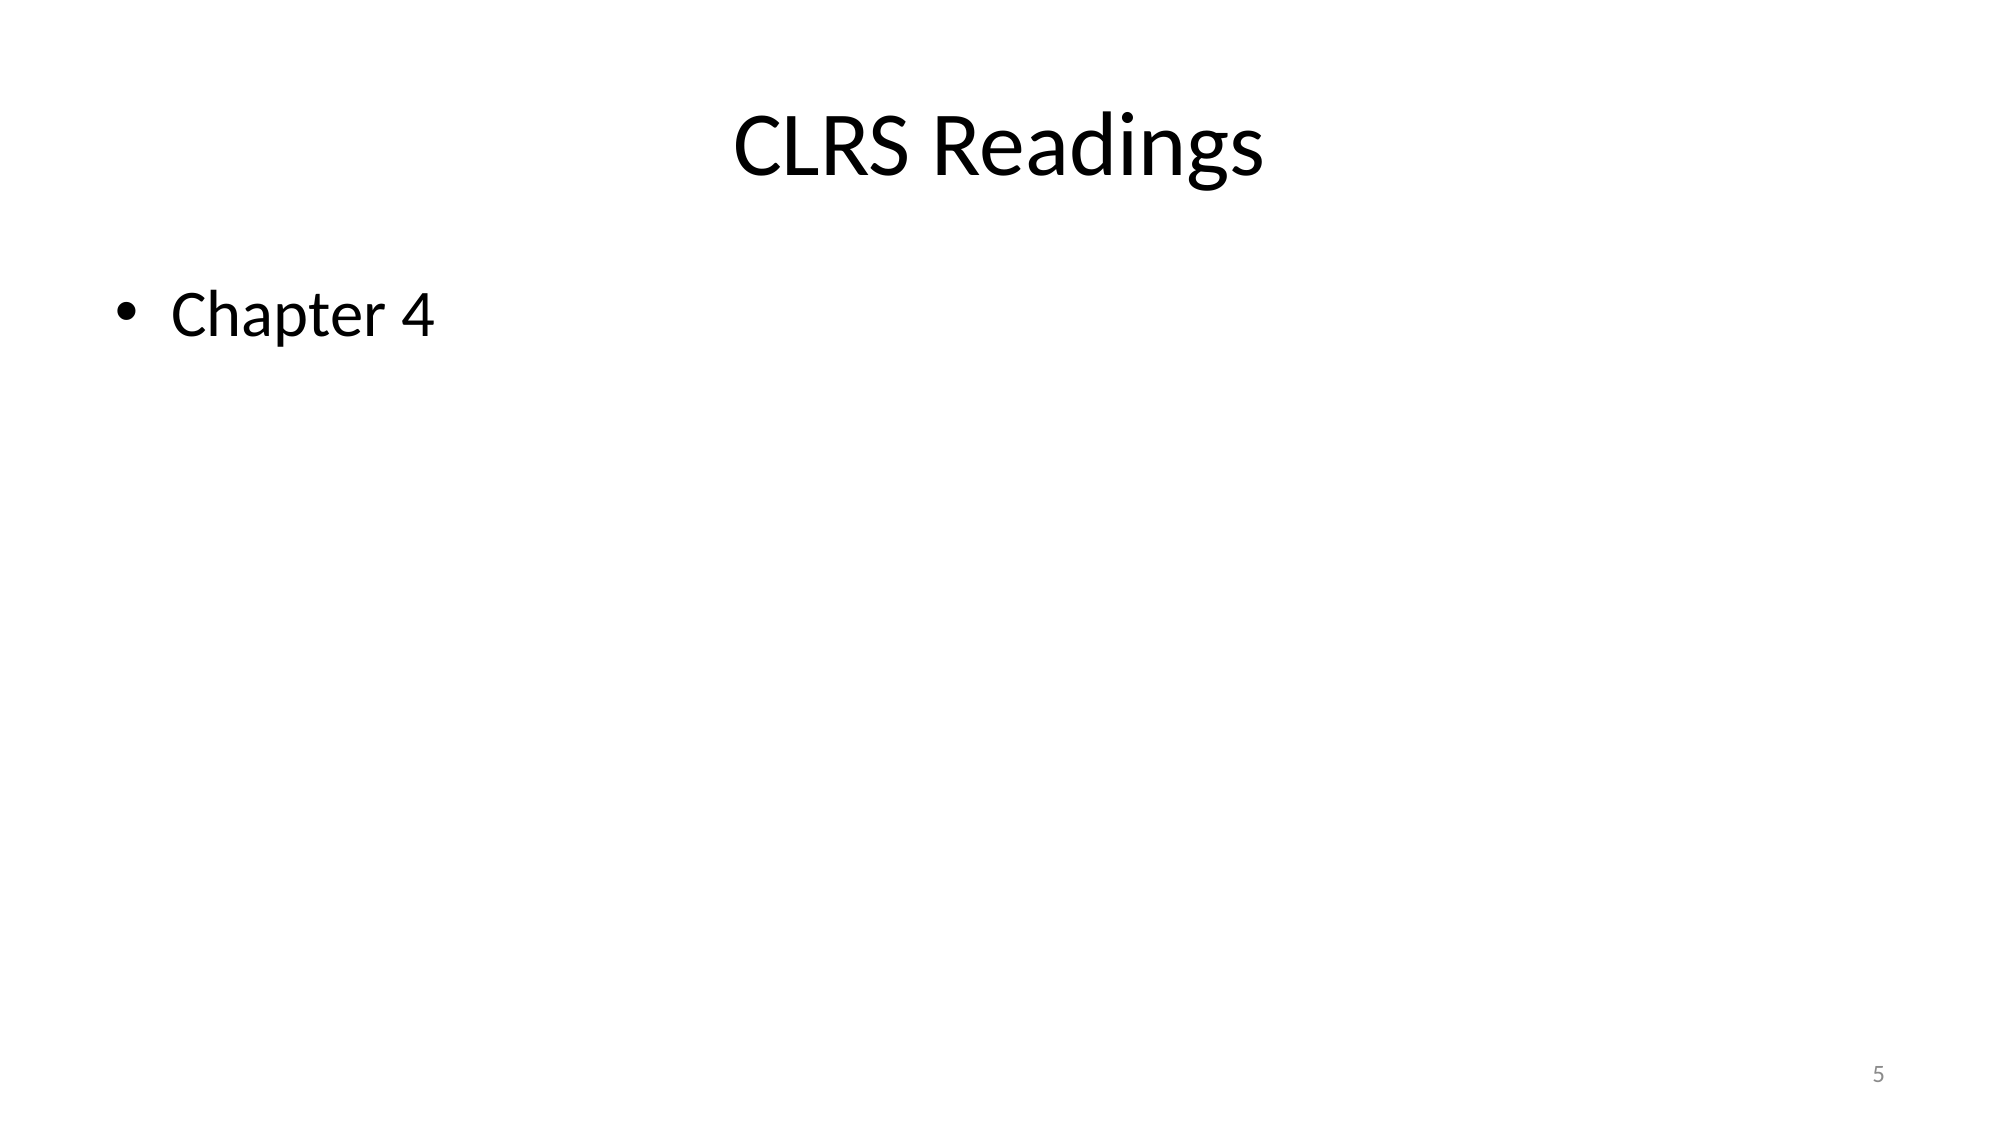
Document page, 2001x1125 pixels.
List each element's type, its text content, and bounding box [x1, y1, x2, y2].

slide_number 5 [1433, 1042, 1900, 1103]
list Chapter 4 [99, 262, 1900, 1005]
title CLRS Readings [99, 45, 1900, 233]
